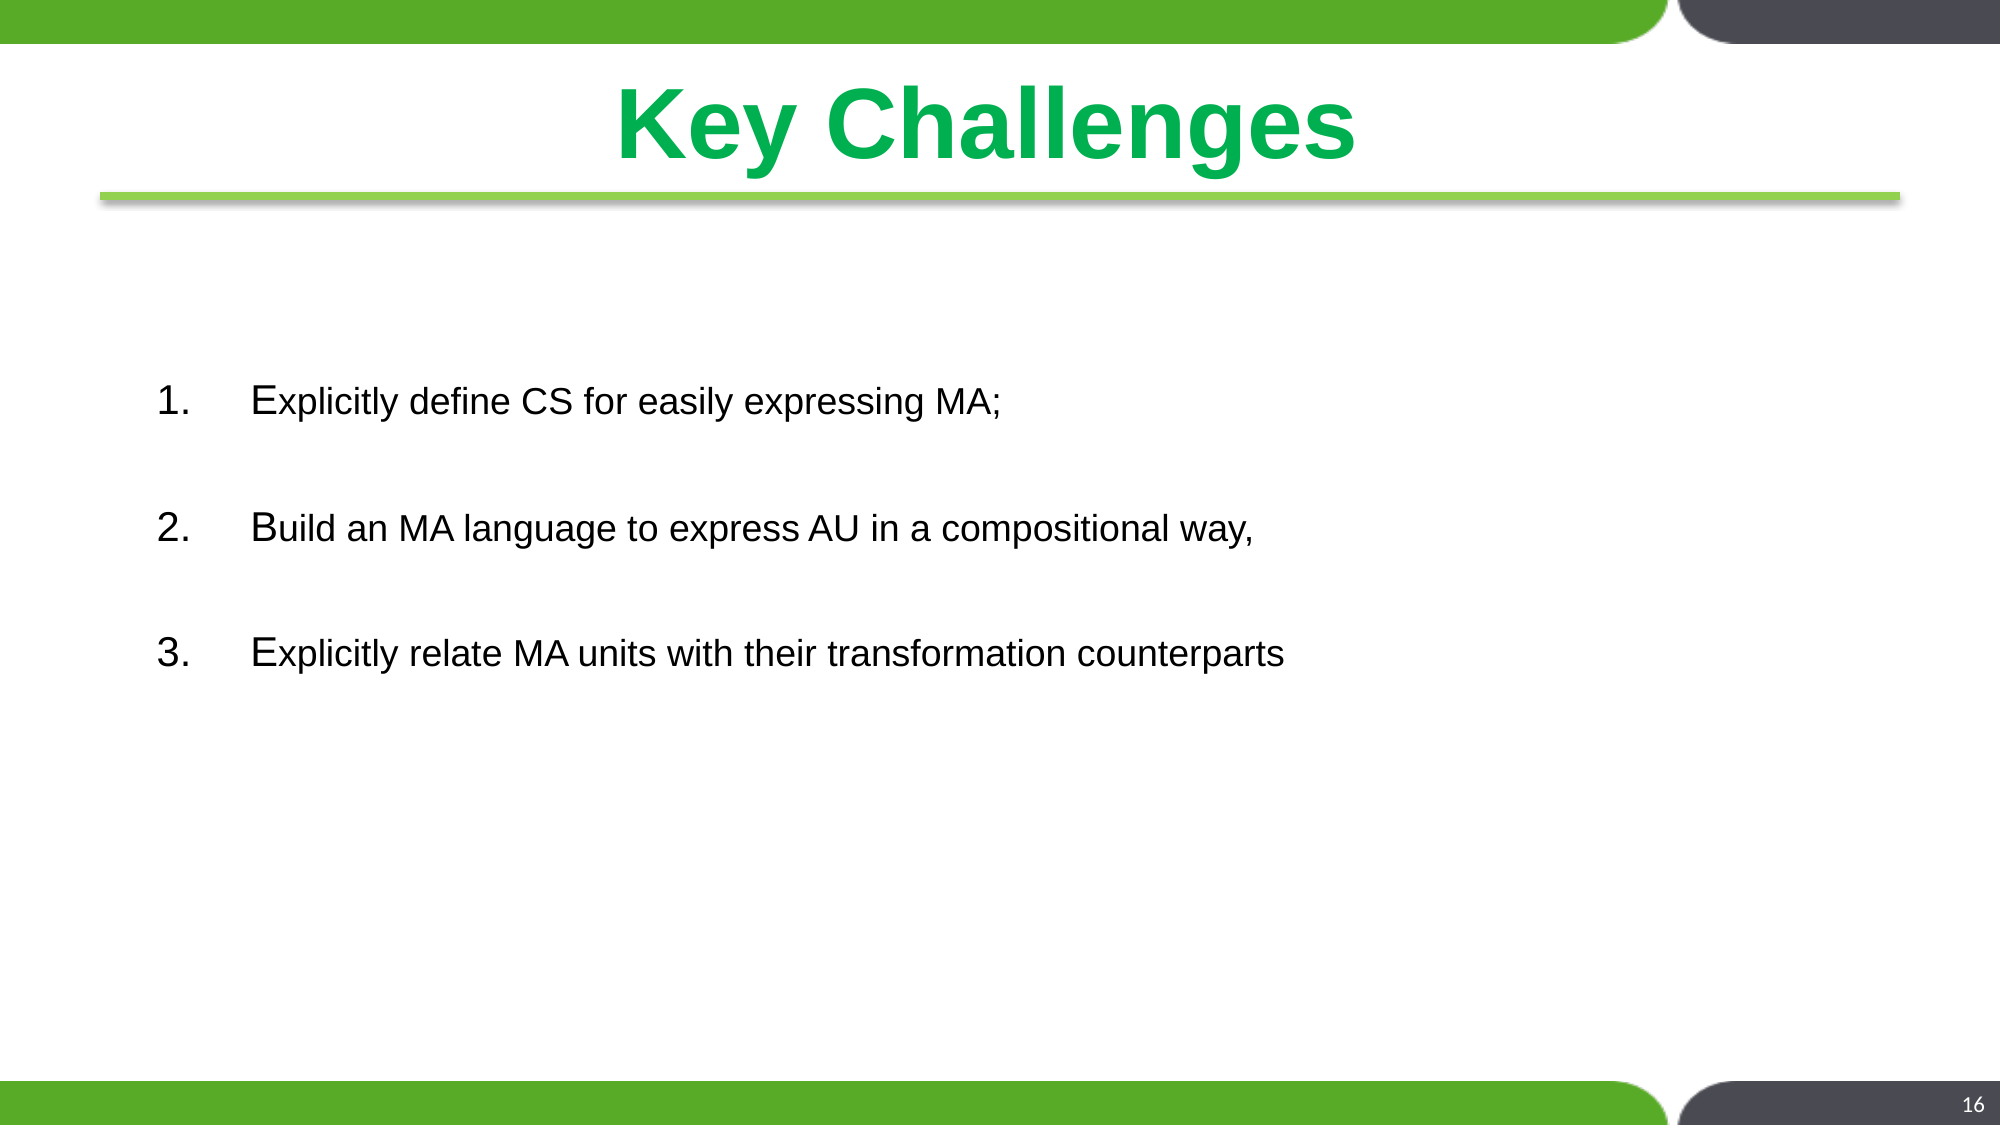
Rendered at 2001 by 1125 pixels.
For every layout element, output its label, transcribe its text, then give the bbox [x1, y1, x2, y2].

title Key Challenges [257, 50, 1745, 181]
slide_number 16 [1690, 1081, 2000, 1125]
text_box Explicitly define CS for easily expressing MA; Build an MA language to express AU in a compositional way, Explicitly relate MA units with their transformation counterparts [66, 267, 1627, 762]
